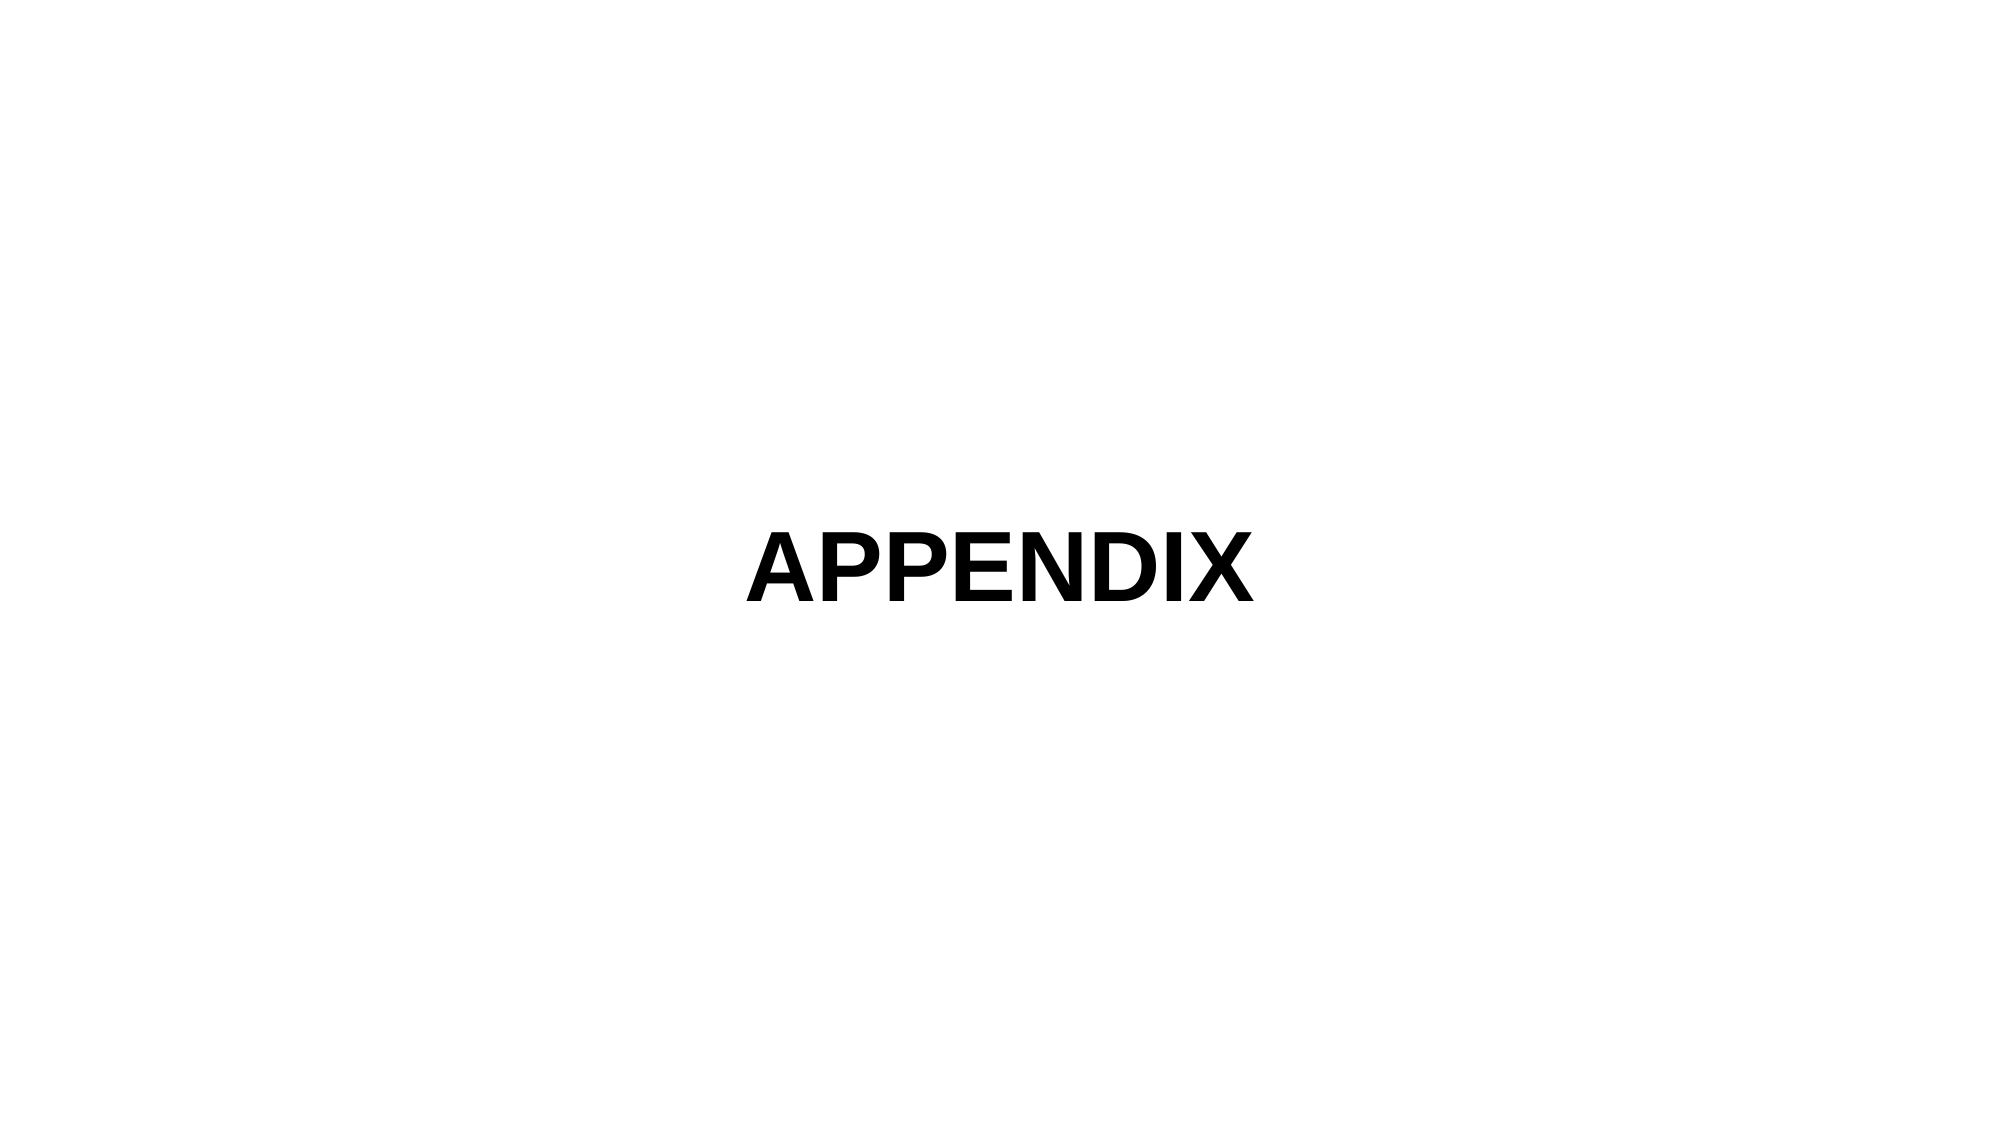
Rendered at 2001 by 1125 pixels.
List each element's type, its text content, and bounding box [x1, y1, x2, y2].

text_box APPENDIX [0, 494, 2000, 630]
